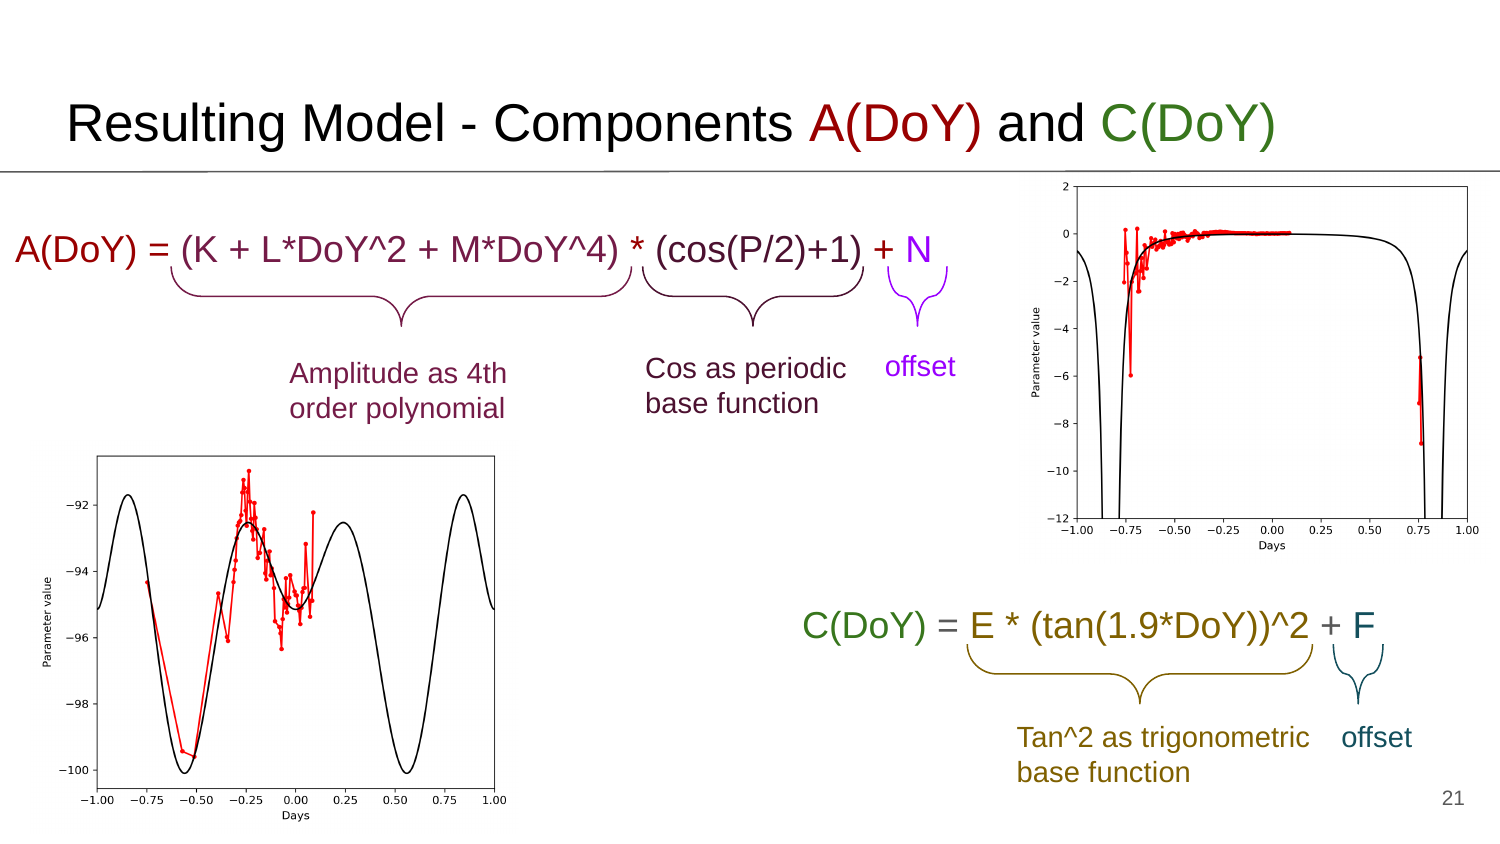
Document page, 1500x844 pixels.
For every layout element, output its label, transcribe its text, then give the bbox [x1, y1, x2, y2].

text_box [0, 202, 984, 441]
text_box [786, 579, 1458, 805]
title Resulting Model - Components A(DoY) and C(DoY) [51, 72, 1449, 167]
picture [29, 440, 519, 834]
slide_number 21 [1389, 764, 1480, 830]
picture [1019, 172, 1491, 564]
